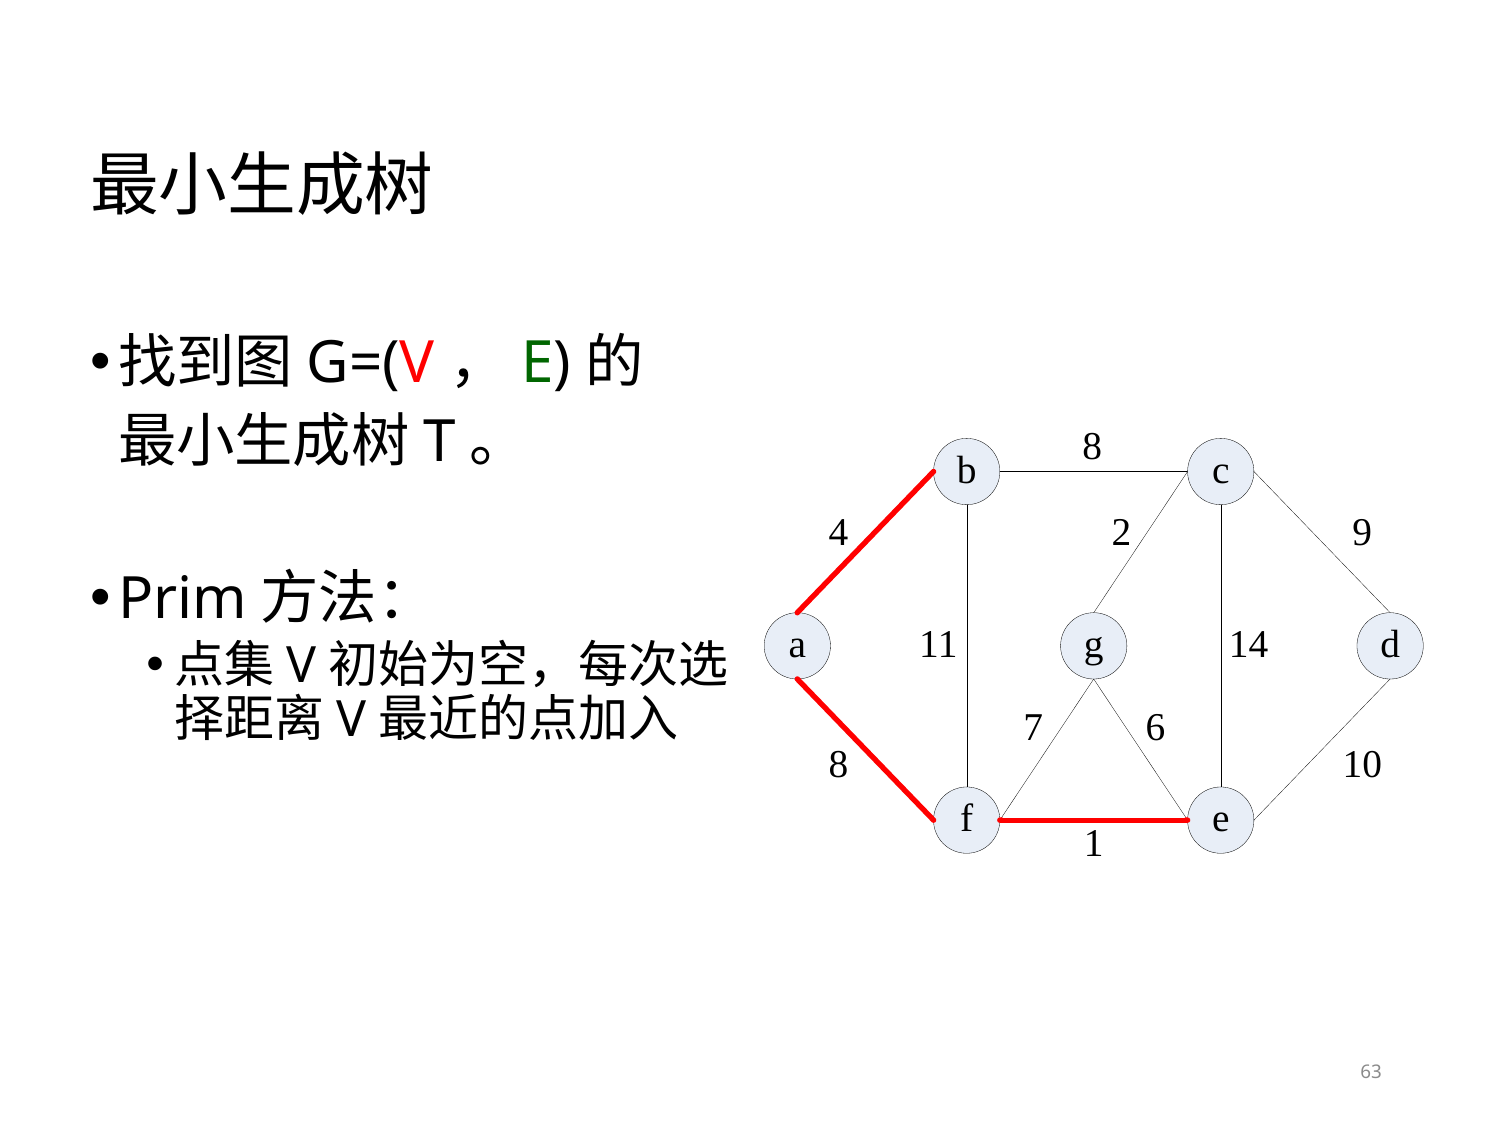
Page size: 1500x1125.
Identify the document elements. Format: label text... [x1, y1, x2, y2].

slide_number 63 [1059, 1042, 1397, 1103]
list 找到图G=(V，E)的 最小生成树T。 Prim方法： 点集V初始为空，每次选择距离V最近的点加入 [75, 324, 775, 963]
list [762, 417, 1425, 871]
title 最小生成树 [75, 75, 1425, 300]
